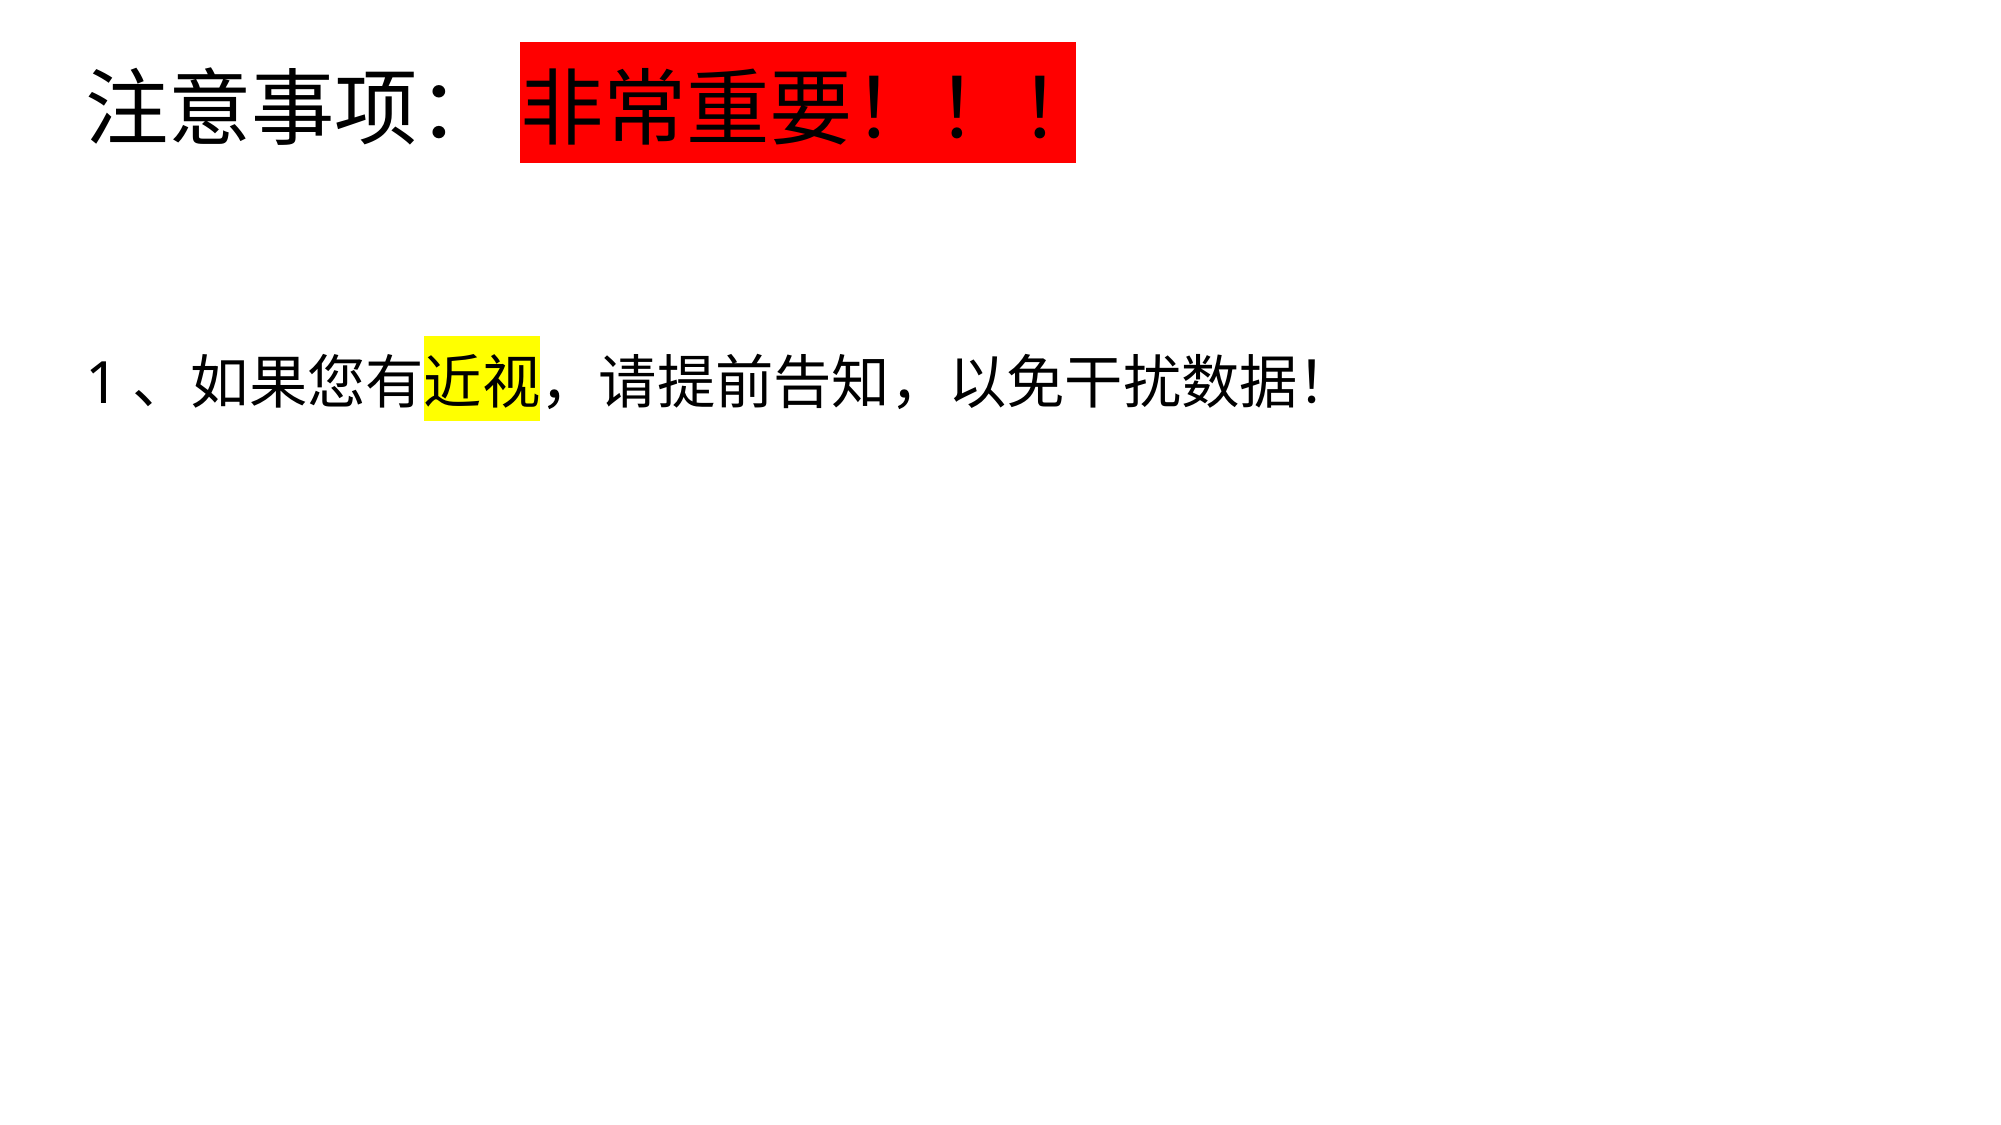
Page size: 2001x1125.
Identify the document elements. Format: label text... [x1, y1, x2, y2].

text_box 1、如果您有近视，请提前告知，以免干扰数据！ [70, 338, 1993, 584]
text_box 注意事项： 非常重要！！！ [70, 48, 1091, 163]
